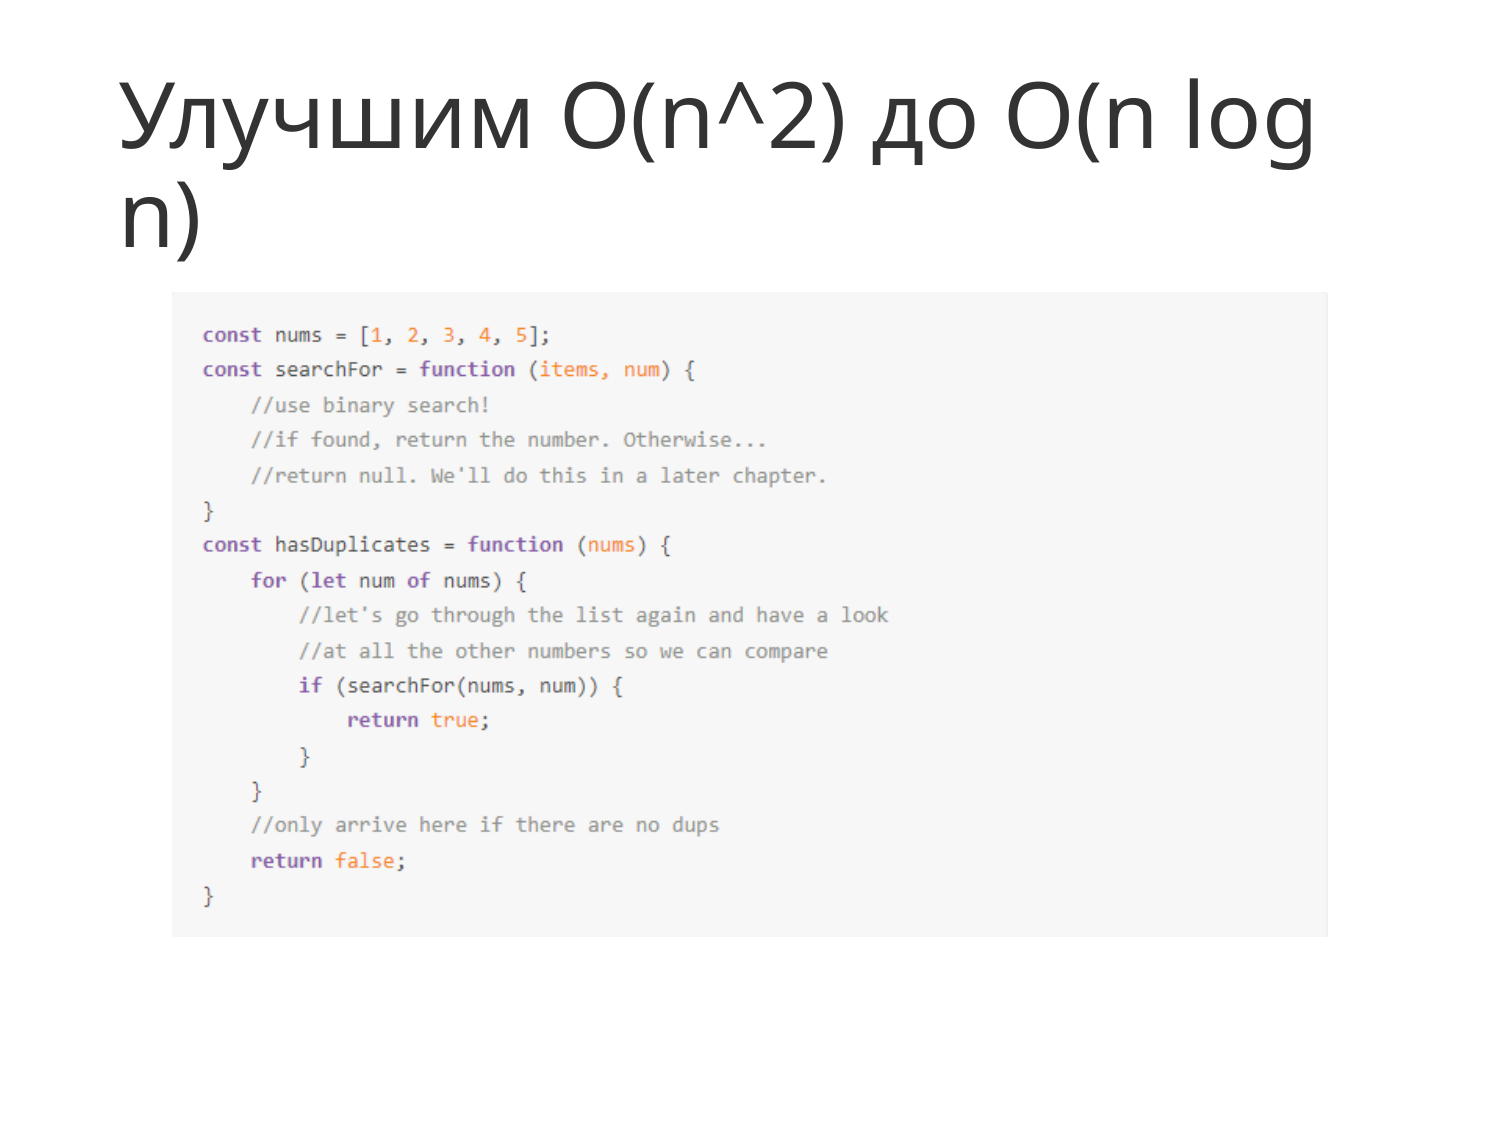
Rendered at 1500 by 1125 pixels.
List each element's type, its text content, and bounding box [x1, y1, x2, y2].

picture [172, 292, 1328, 937]
title Улучшим O(n^2) до O(n log n) [103, 59, 1397, 278]
